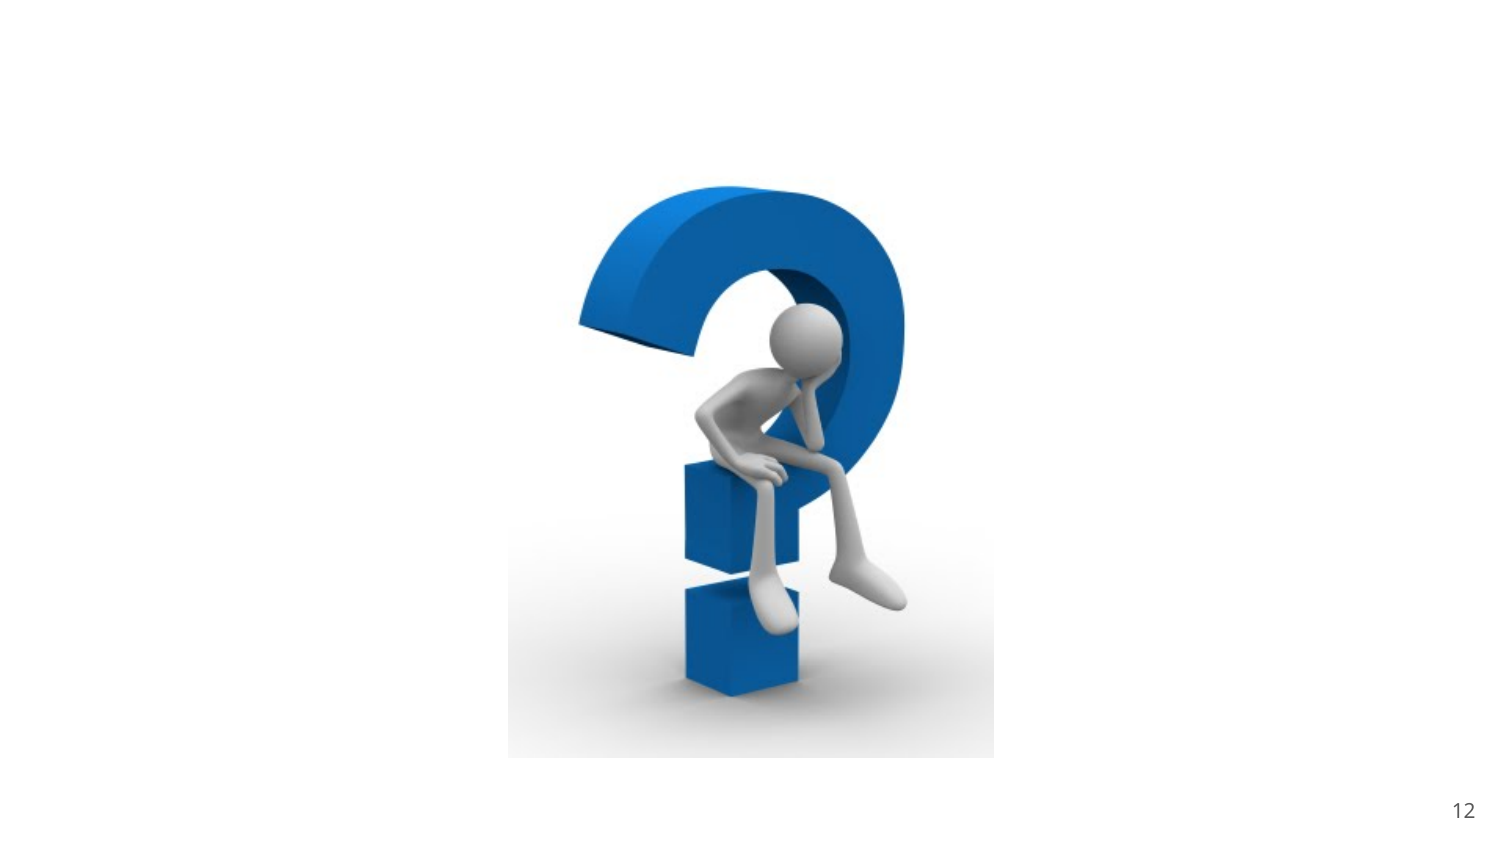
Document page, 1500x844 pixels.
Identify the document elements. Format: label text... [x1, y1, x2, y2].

picture [508, 152, 994, 758]
slide_number ‹#› [1400, 779, 1491, 844]
